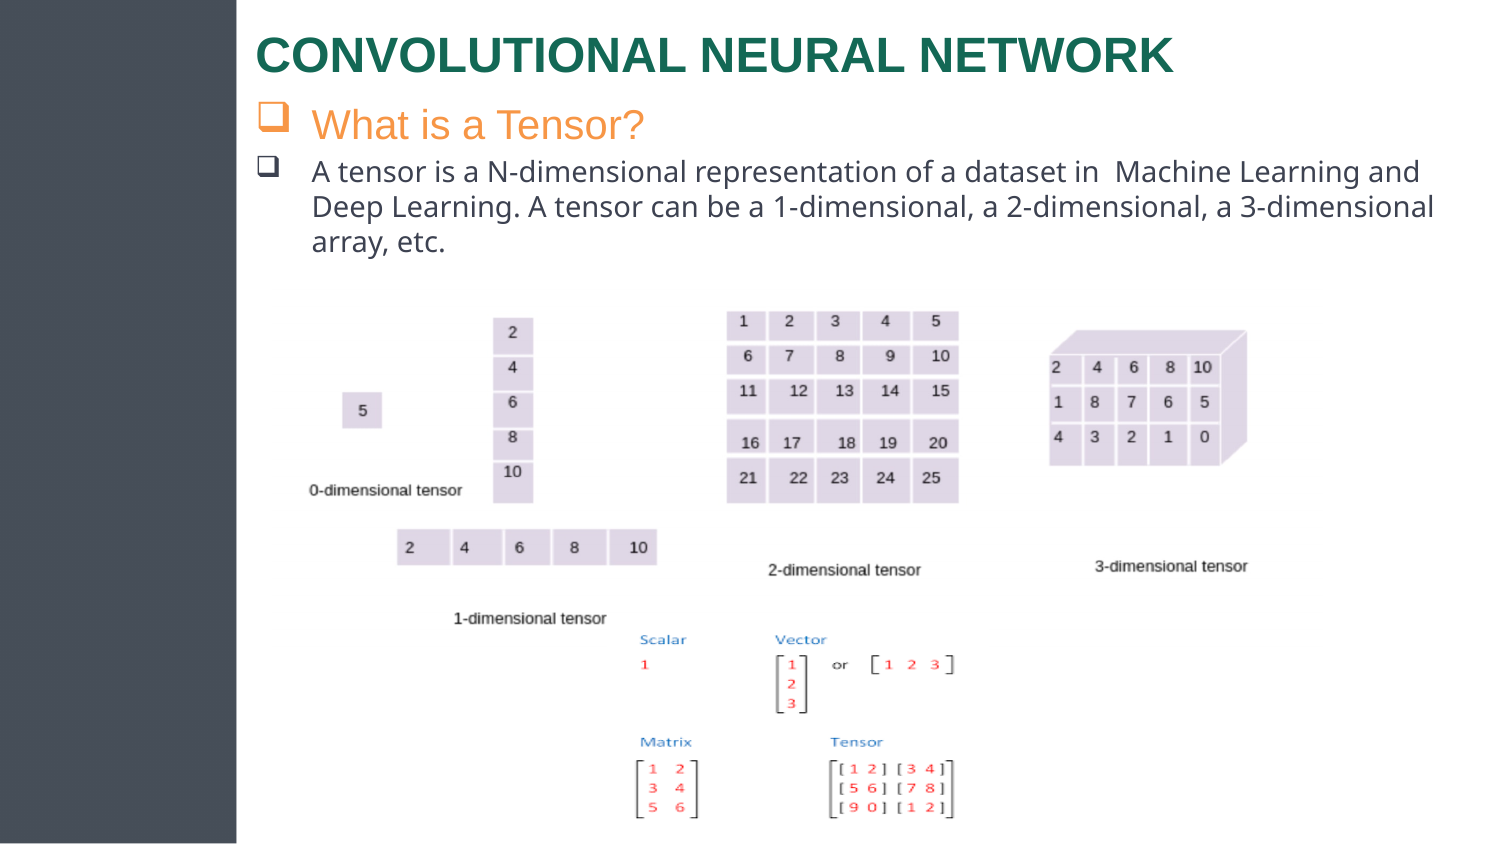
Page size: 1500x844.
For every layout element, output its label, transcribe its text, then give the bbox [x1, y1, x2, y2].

picture [0, 0, 1500, 844]
list What is a Tensor? A tensor is a N-dimensional representation of a dataset in Machine Learning and Deep Learning. A tensor can be a 1-dimensional, a 2-dimensional, a 3-dimensional array, etc. [240, 90, 1486, 829]
title CONVOLUTIONAL NEURAL NETWORK [240, 15, 1486, 90]
